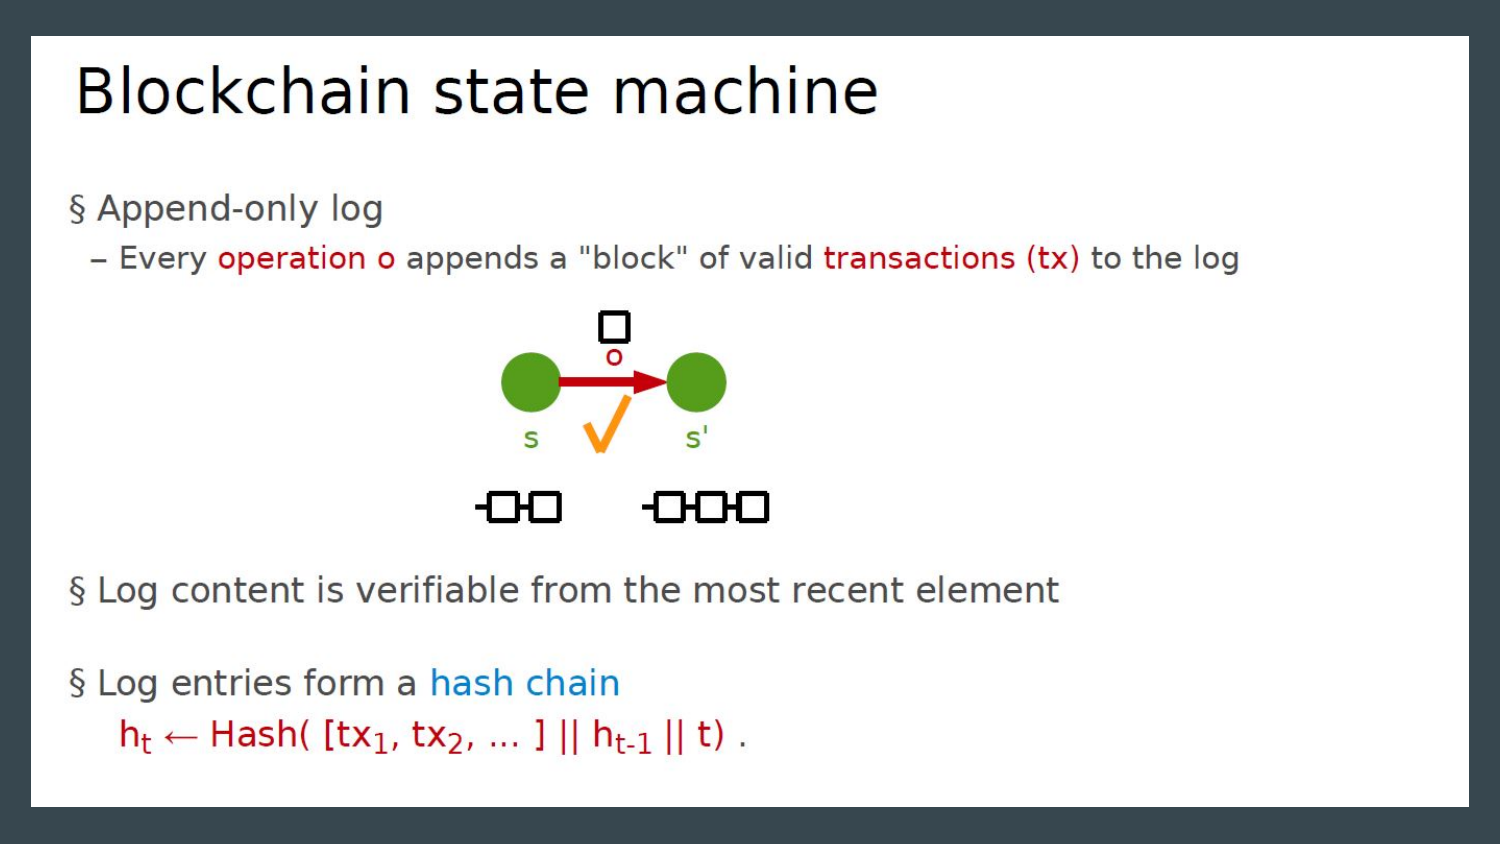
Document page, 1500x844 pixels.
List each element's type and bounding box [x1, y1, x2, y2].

picture [31, 36, 1469, 807]
